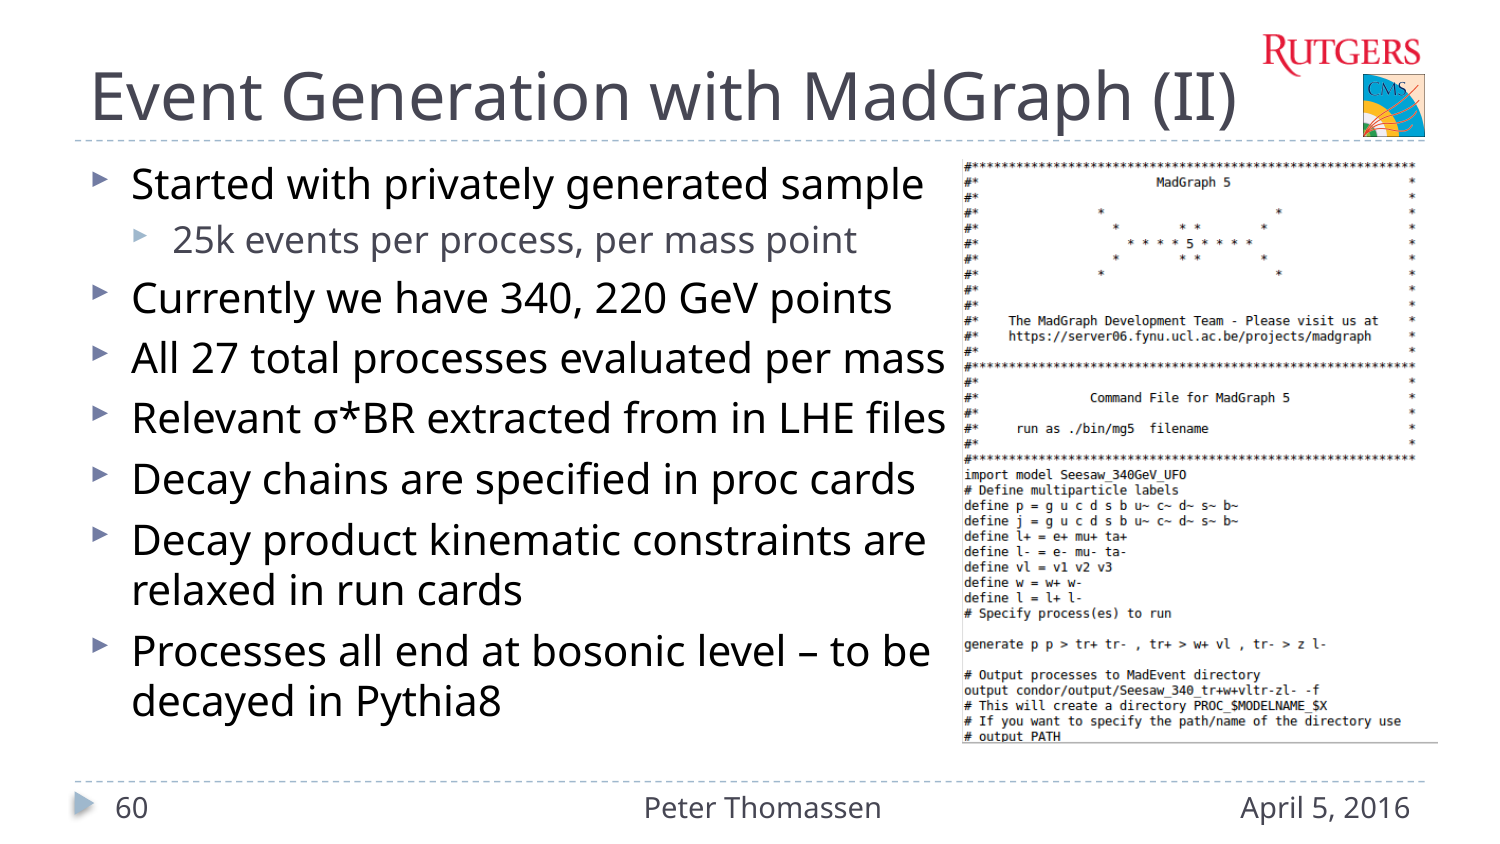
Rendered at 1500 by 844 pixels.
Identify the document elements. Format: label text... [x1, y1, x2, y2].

picture [962, 159, 1438, 744]
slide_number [1051, 782, 1426, 827]
list Started with privately generated sample 25k events per process, per mass point Currently we have 340, 220 GeV points All 27 total processes evaluated per mass Relevant σ*BR extracted from in LHE files Decay chains are specified in proc cards Decay product kinematic constraints are relaxed in run cards Processes all end at bosonic level – to be decayed in Pythia8 [75, 150, 963, 758]
title Event Generation with MadGraph (II) [75, 18, 1425, 141]
slide_number 60 [100, 782, 426, 827]
footer Peter Thomassen [475, 782, 1051, 827]
